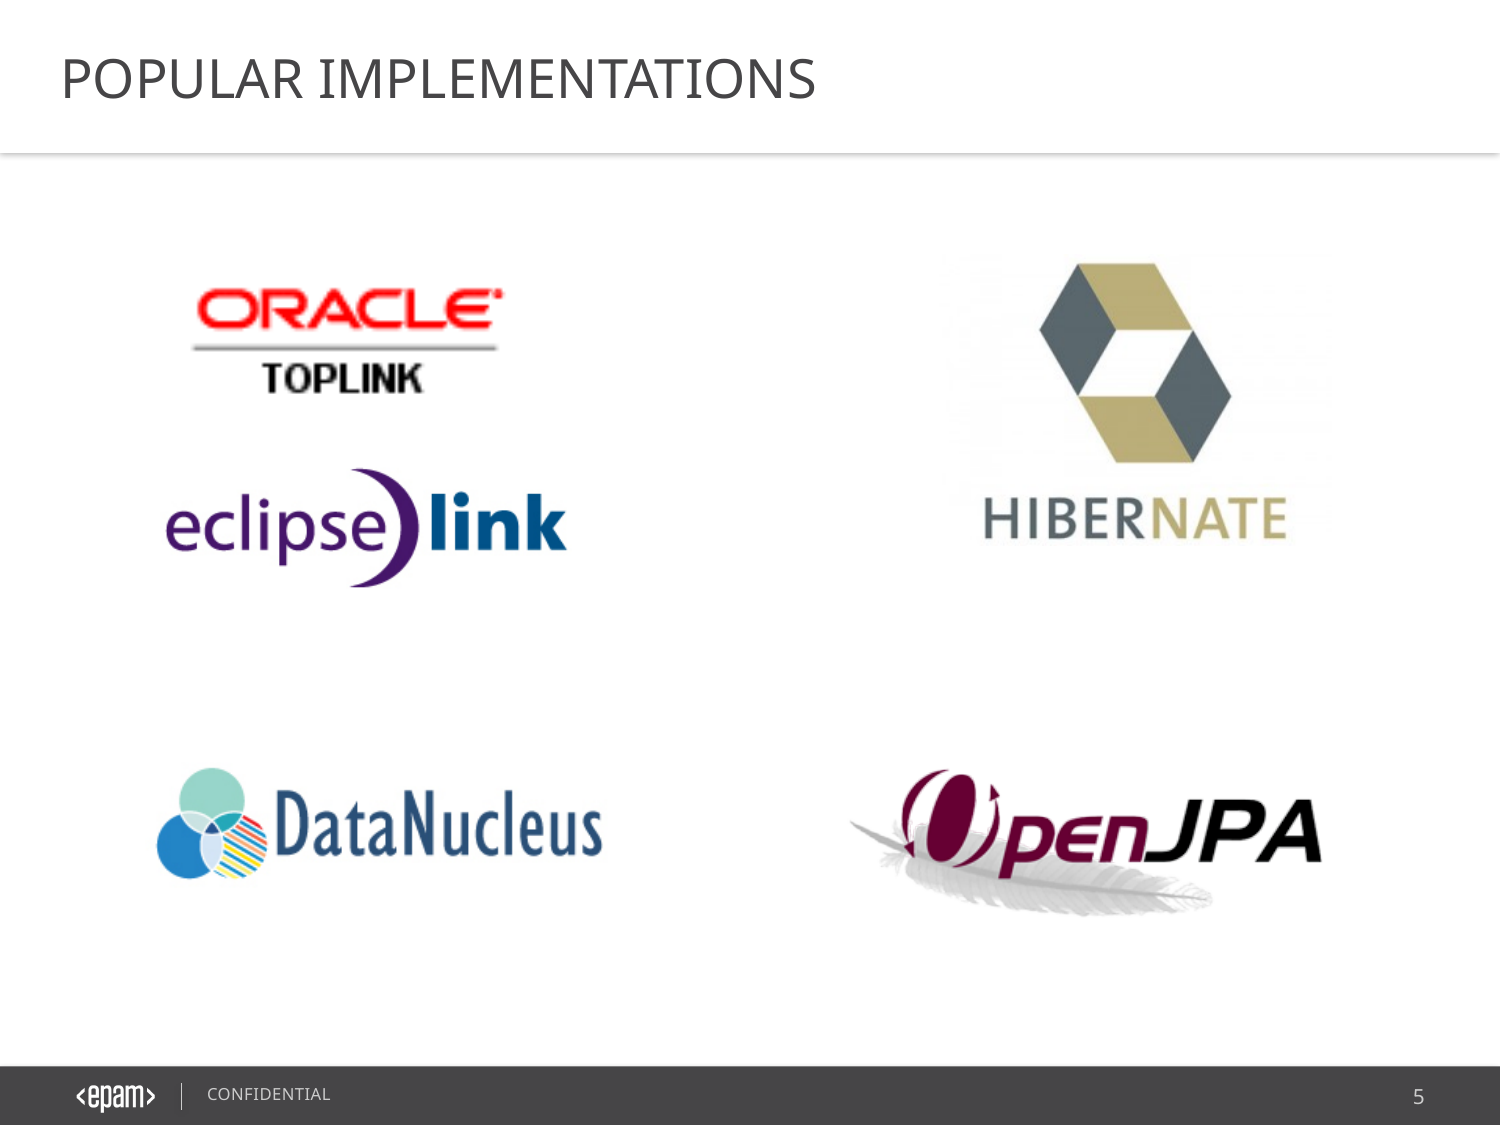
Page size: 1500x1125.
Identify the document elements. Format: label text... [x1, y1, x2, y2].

picture [76, 1085, 155, 1113]
picture [939, 254, 1333, 547]
picture [144, 762, 615, 889]
picture [842, 762, 1333, 921]
picture [104, 254, 587, 631]
list POPULAR IMPLEMENTATIONS [0, 0, 1500, 153]
